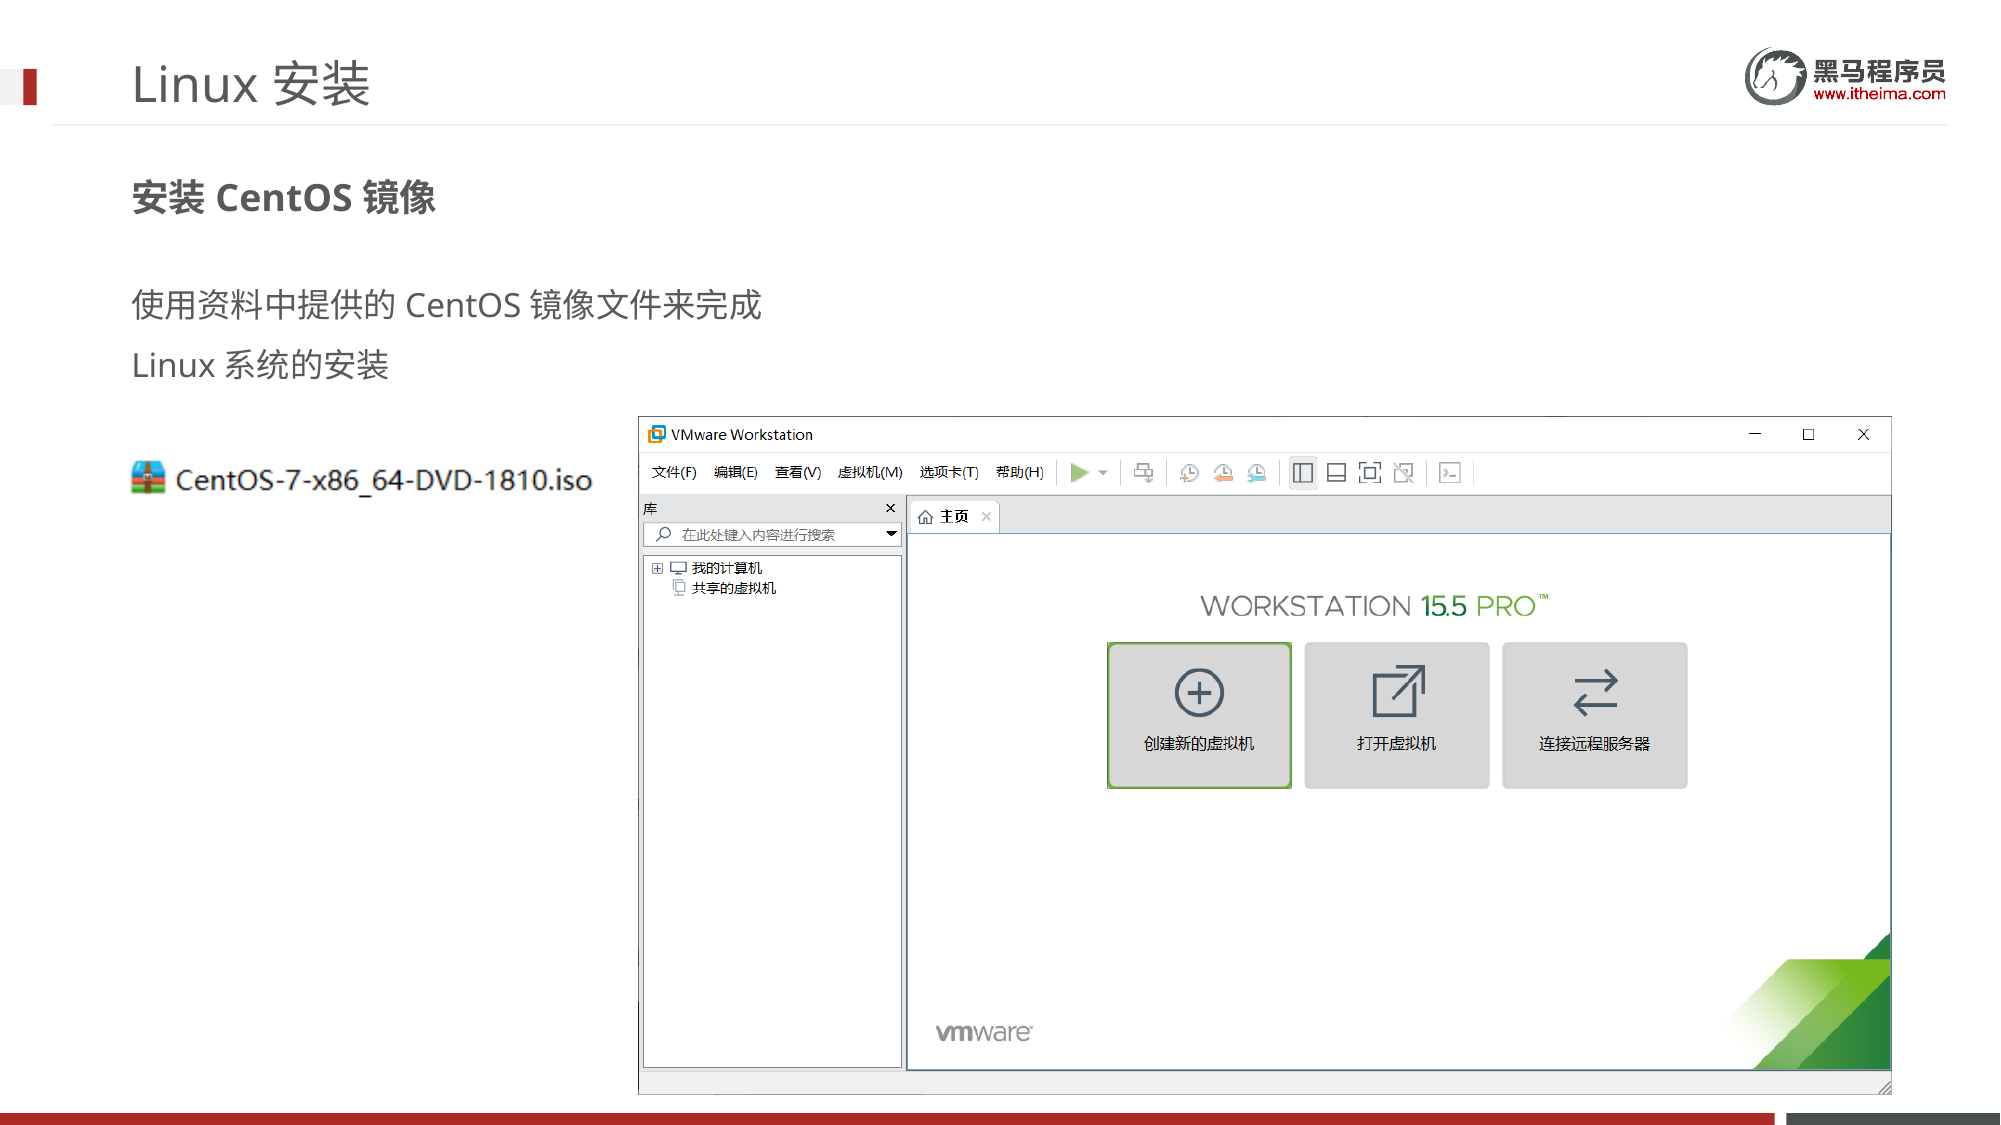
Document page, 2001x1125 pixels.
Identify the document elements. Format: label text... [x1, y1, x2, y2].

picture [121, 453, 622, 505]
text_box 使用资料中提供的CentOS镜像文件来完成Linux系统的安装 [116, 256, 794, 1083]
picture [638, 416, 1892, 1095]
list 安装CentOS镜像 [116, 154, 1880, 239]
title Linux安装 [116, 40, 1556, 125]
picture [1744, 46, 1946, 106]
